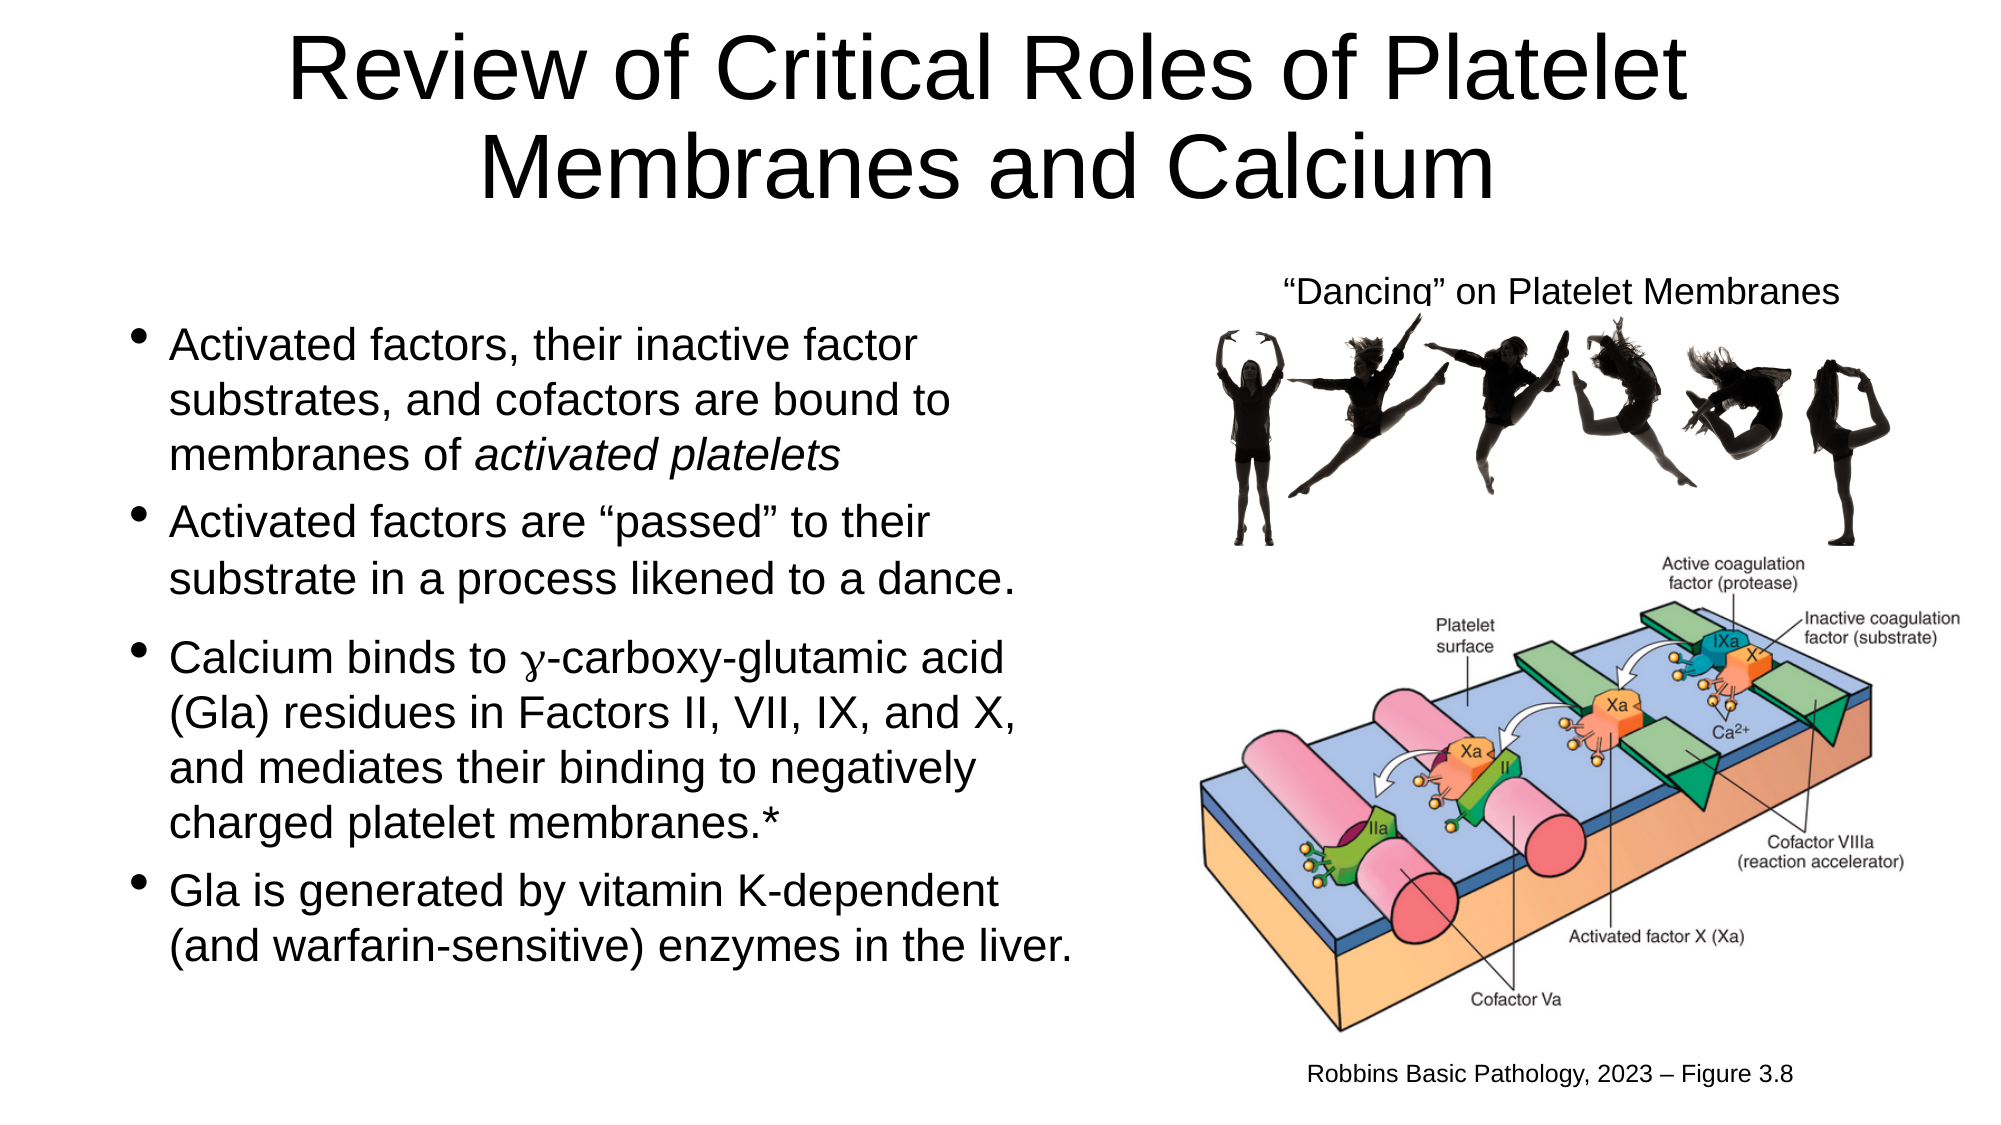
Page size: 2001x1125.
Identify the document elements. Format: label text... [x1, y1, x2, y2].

text_box Calcium binds to g-carboxy-glutamic acid (Gla) residues in Factors II, VII, IX, and X, and mediates their binding to negatively charged platelet membranes.* Gla is generated by vitamin K-dependent (and warfarin-sensitive) enzymes in the liver. [96, 620, 1114, 1031]
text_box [1189, 259, 1975, 1096]
list Activated factors, their inactive factor substrates, and cofactors are bound to membranes of activated platelets Activated factors are “passed” to their substrate in a process likened to a dance. [96, 306, 1129, 666]
title Review of Critical Roles of Platelet Membranes and Calcium [222, 29, 1755, 209]
